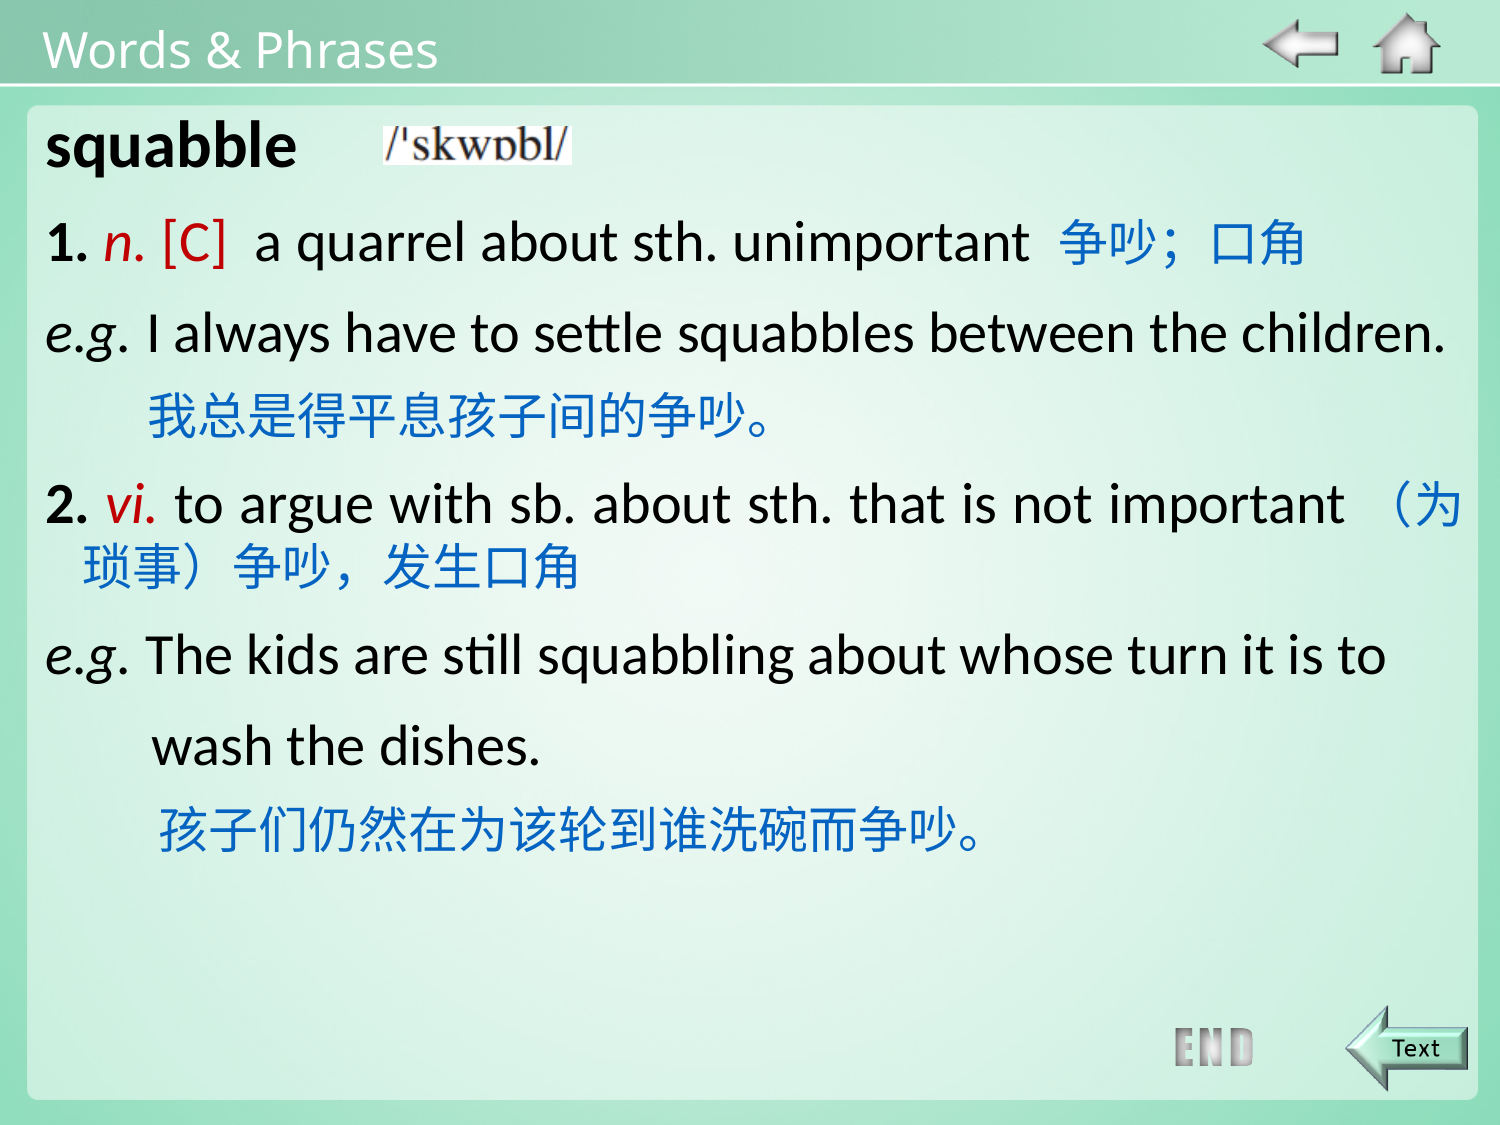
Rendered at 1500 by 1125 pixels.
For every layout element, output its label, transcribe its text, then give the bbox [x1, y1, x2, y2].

text_box Words & Phrases [27, 11, 582, 87]
list squabble 1. n. [C] a quarrel about sth. unimportant 争吵；口角 e.g. I always have to settle squabbles between the children. 我总是得平息孩子间的争吵。 2. vi. to argue with sb. about sth. that is not important（为琐事）争吵，发生口角 e.g. The kids are still squabbling about whose turn it is to wash the dishes. 孩子们仍然在为该轮到谁洗碗而争吵。 [29, 102, 1480, 1099]
picture [0, 0, 1500, 1125]
